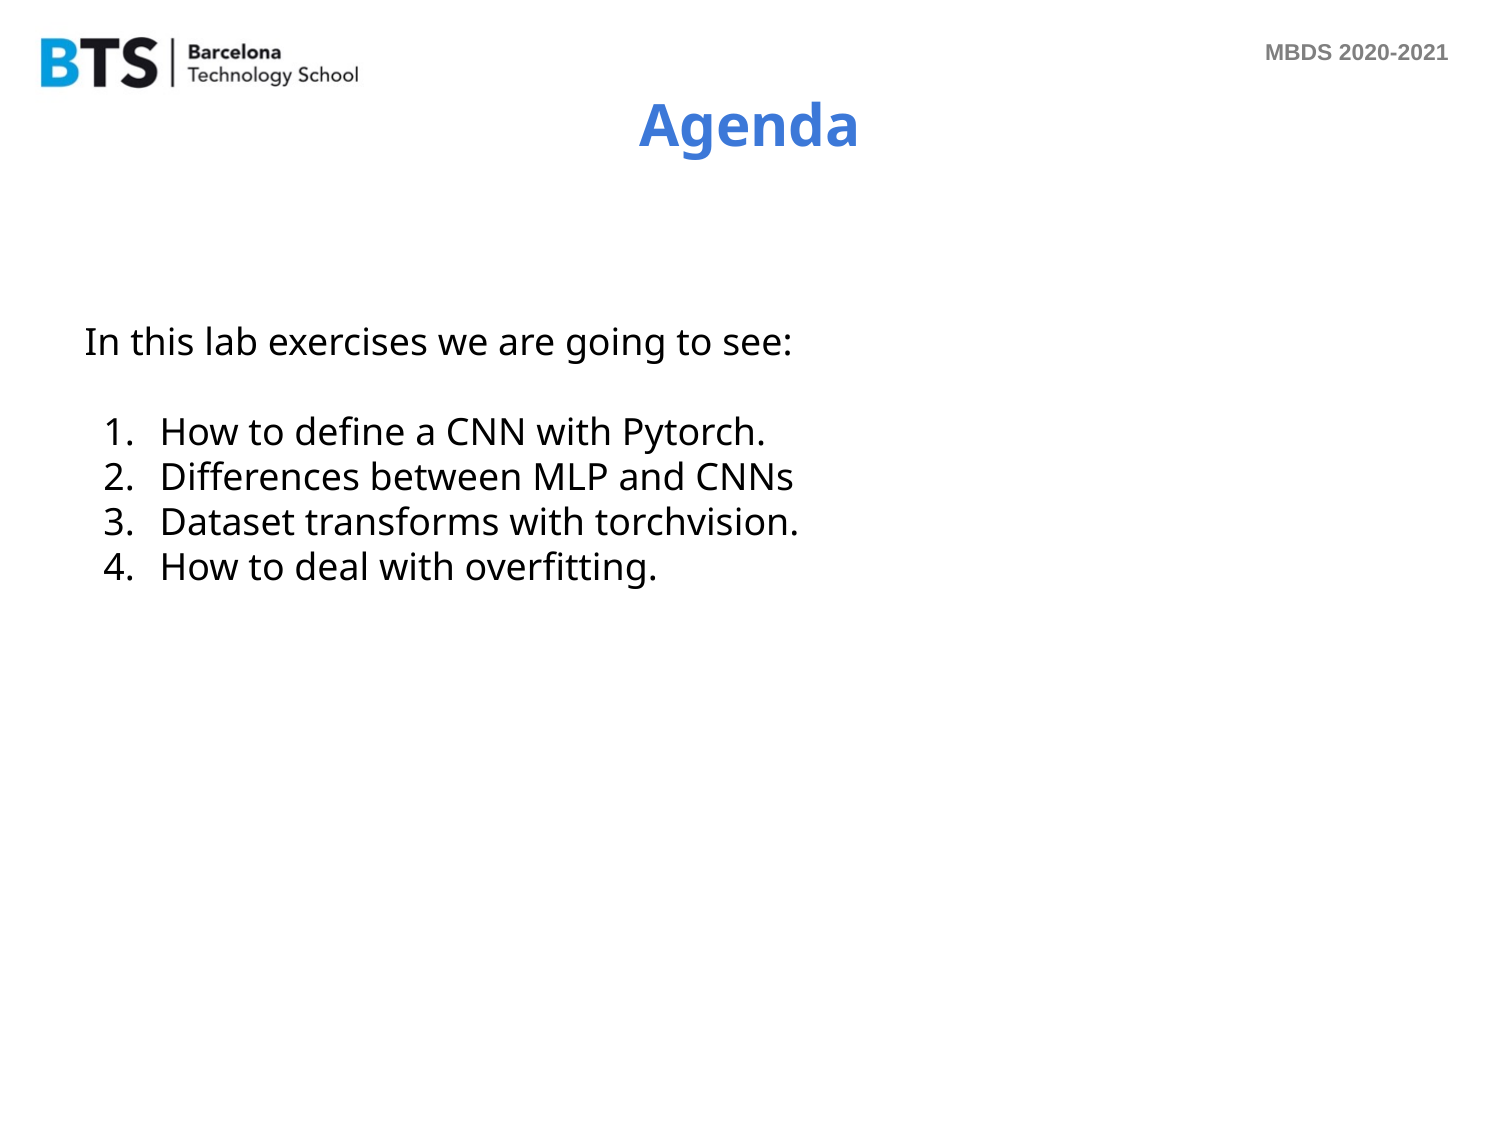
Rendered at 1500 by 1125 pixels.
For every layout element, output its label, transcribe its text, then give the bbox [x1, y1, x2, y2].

picture [52, 47, 66, 58]
text_box In this lab exercises we are going to see: How to define a CNN with Pytorch. Differences between MLP and CNNs Dataset transforms with torchvision. How to deal with overfitting. [69, 303, 1429, 424]
picture [19, 22, 381, 103]
title Agenda [75, 77, 1425, 170]
picture [52, 65, 67, 78]
